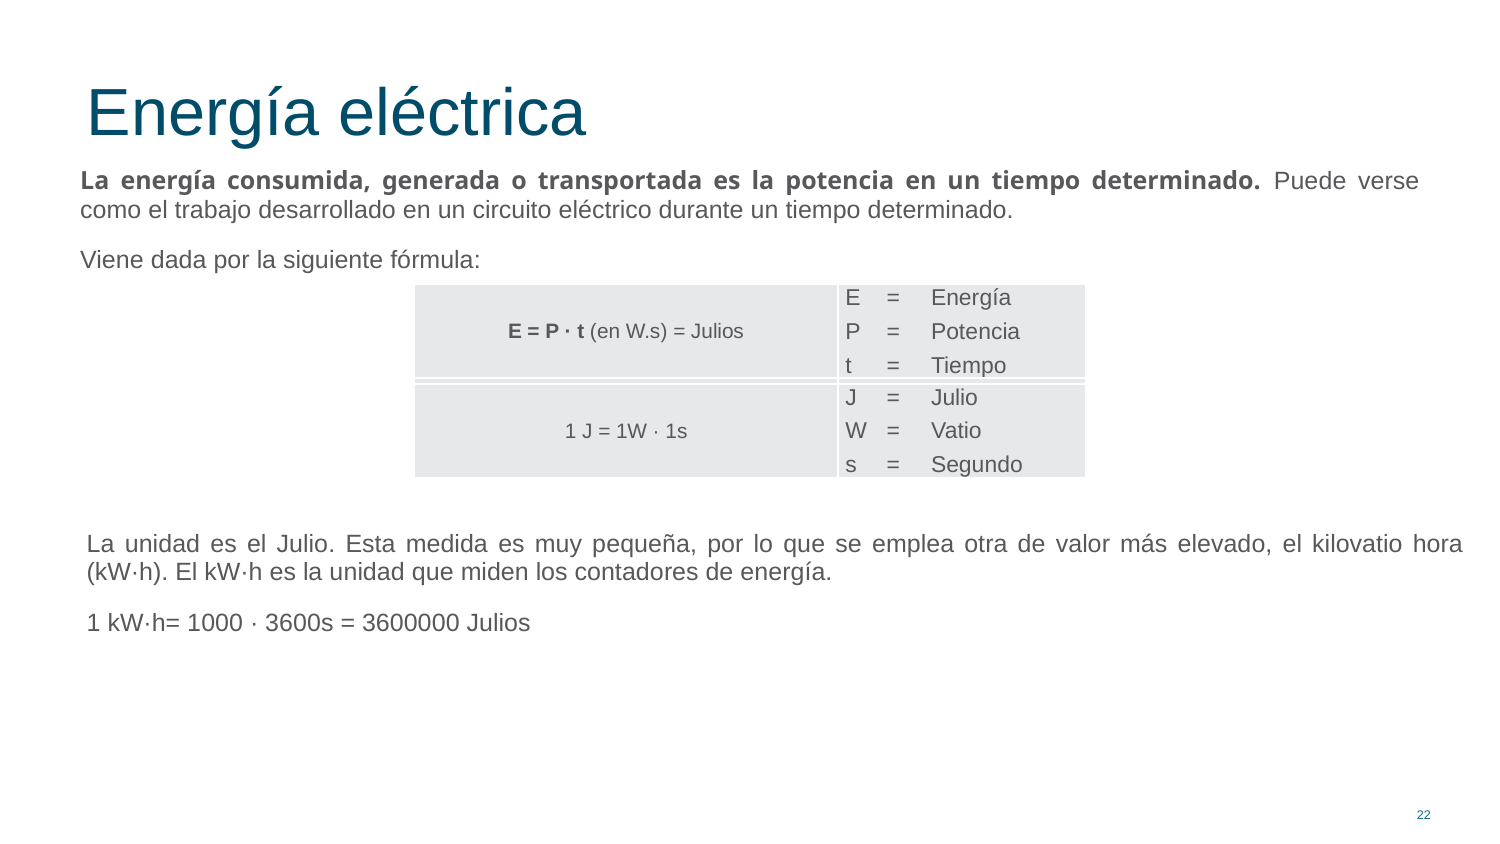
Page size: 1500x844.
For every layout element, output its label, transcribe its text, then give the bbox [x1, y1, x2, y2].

table_header E = Energía P = Potencia t = Tiempo [839, 285, 1085, 377]
table_cell [415, 379, 837, 383]
text_box La unidad es el Julio. Esta medida es muy pequeña, por lo que se emplea otra de valor más elevado, el kilovatio hora (kW·h). El kW·h es la unidad que miden los contadores de energía. 1 kW·h= 1000 · 3600s = 3600000 Julios [71, 522, 1482, 645]
table_cell 1 J = 1W · 1s [415, 385, 837, 477]
table_cell J = Julio W = Vatio s = Segundo [839, 385, 1085, 477]
table_cell [839, 379, 1085, 383]
list La energía consumida, generada o transportada es la potencia en un tiempo determinado. Puede verse como el trabajo desarrollado en un circuito eléctrico durante un tiempo determinado. Viene dada por la siguiente fórmula: [65, 159, 1435, 280]
picture [1424, 810, 1429, 819]
title Energía eléctrica [71, 55, 1441, 176]
picture [1417, 810, 1422, 819]
table_header E = P · t (en W.s) = Julios [415, 285, 837, 377]
